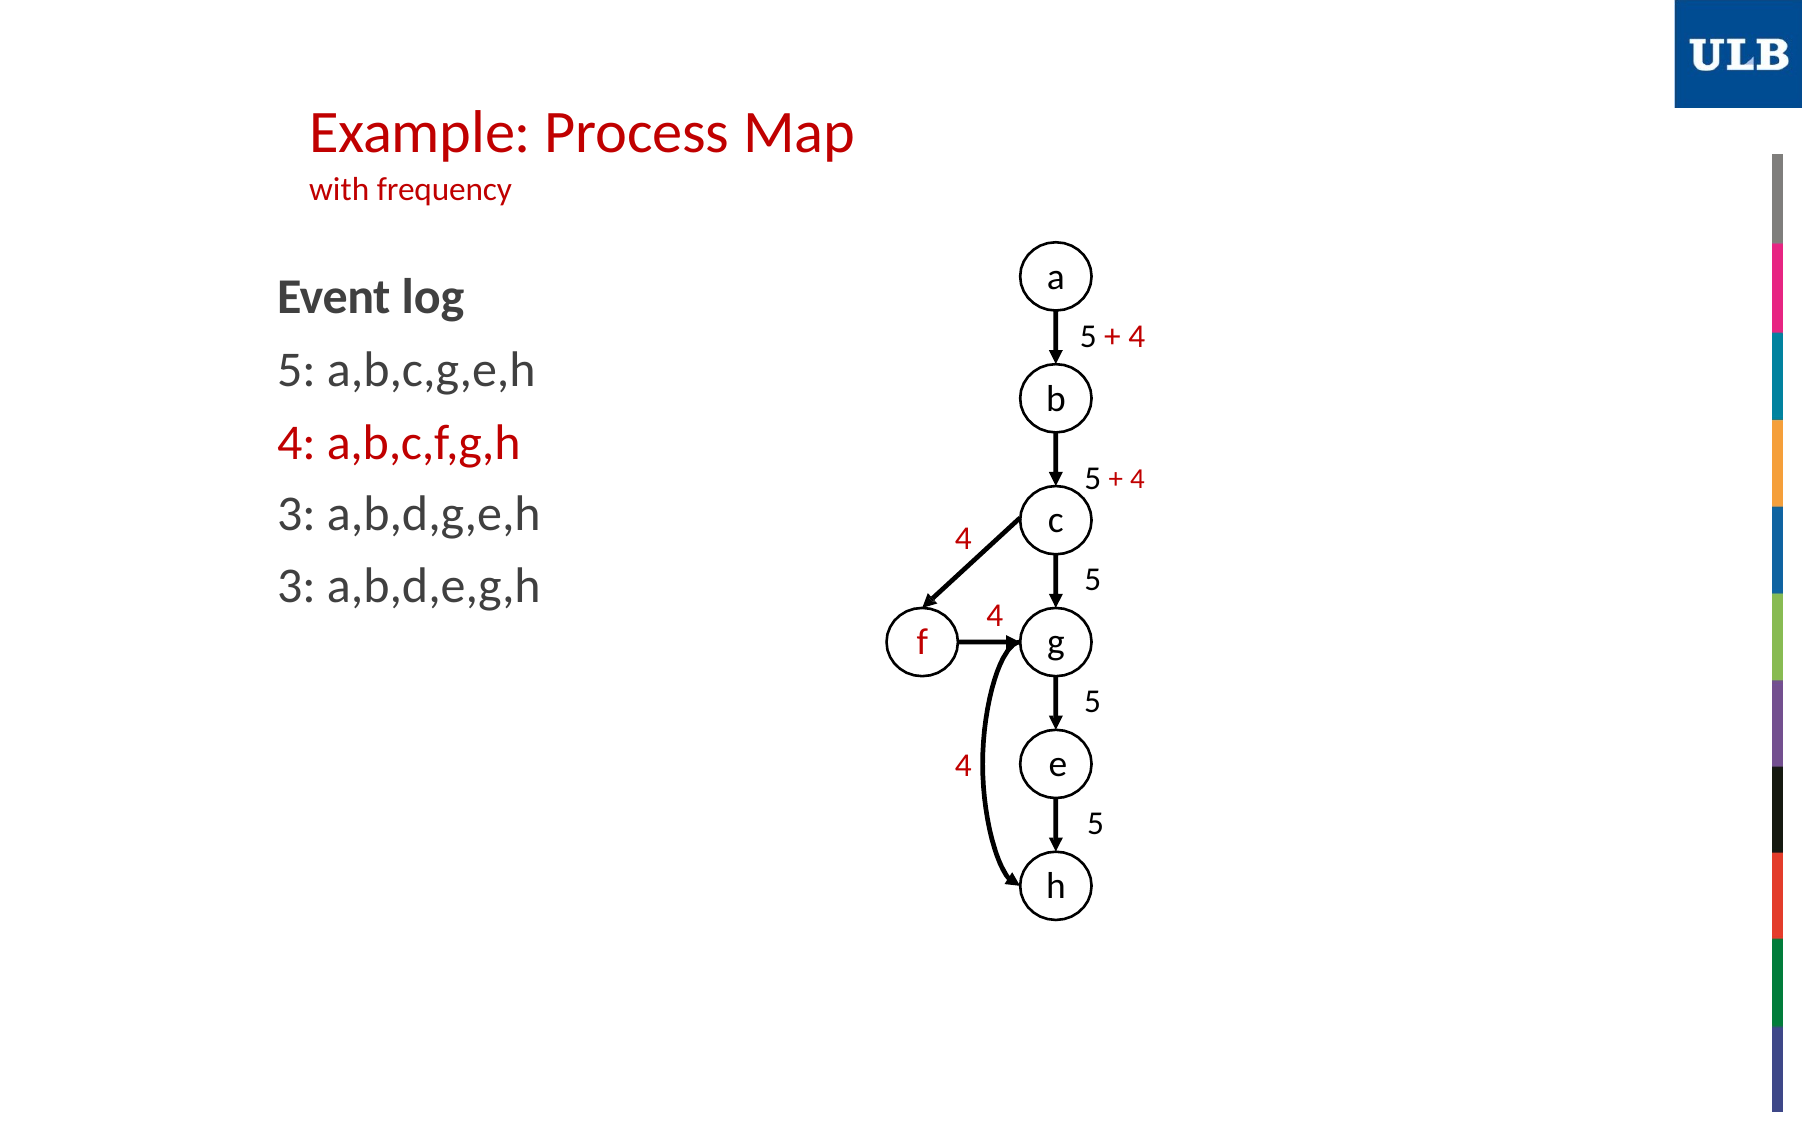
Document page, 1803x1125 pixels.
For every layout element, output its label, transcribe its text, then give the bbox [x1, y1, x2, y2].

text_box 5 [1098, 555, 1104, 597]
title Example: Process Map with frequency [307, 85, 860, 281]
picture [1674, 0, 1802, 108]
text_box Event log 5: a,b,c,g,e,h 4: a,b,c,f,g,h 3: a,b,d,g,e,h 3: a,b,d,e,g,h [274, 248, 544, 613]
text_box a [1044, 249, 1067, 297]
text_box 5 4 e 5 [1098, 659, 1107, 841]
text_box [885, 310, 1094, 922]
text_box 5 + 4 [1098, 437, 1148, 500]
picture [1772, 420, 1783, 1112]
text_box [1020, 242, 1092, 308]
picture [1772, 154, 1783, 333]
text_box 5 + 4 [1097, 312, 1146, 355]
